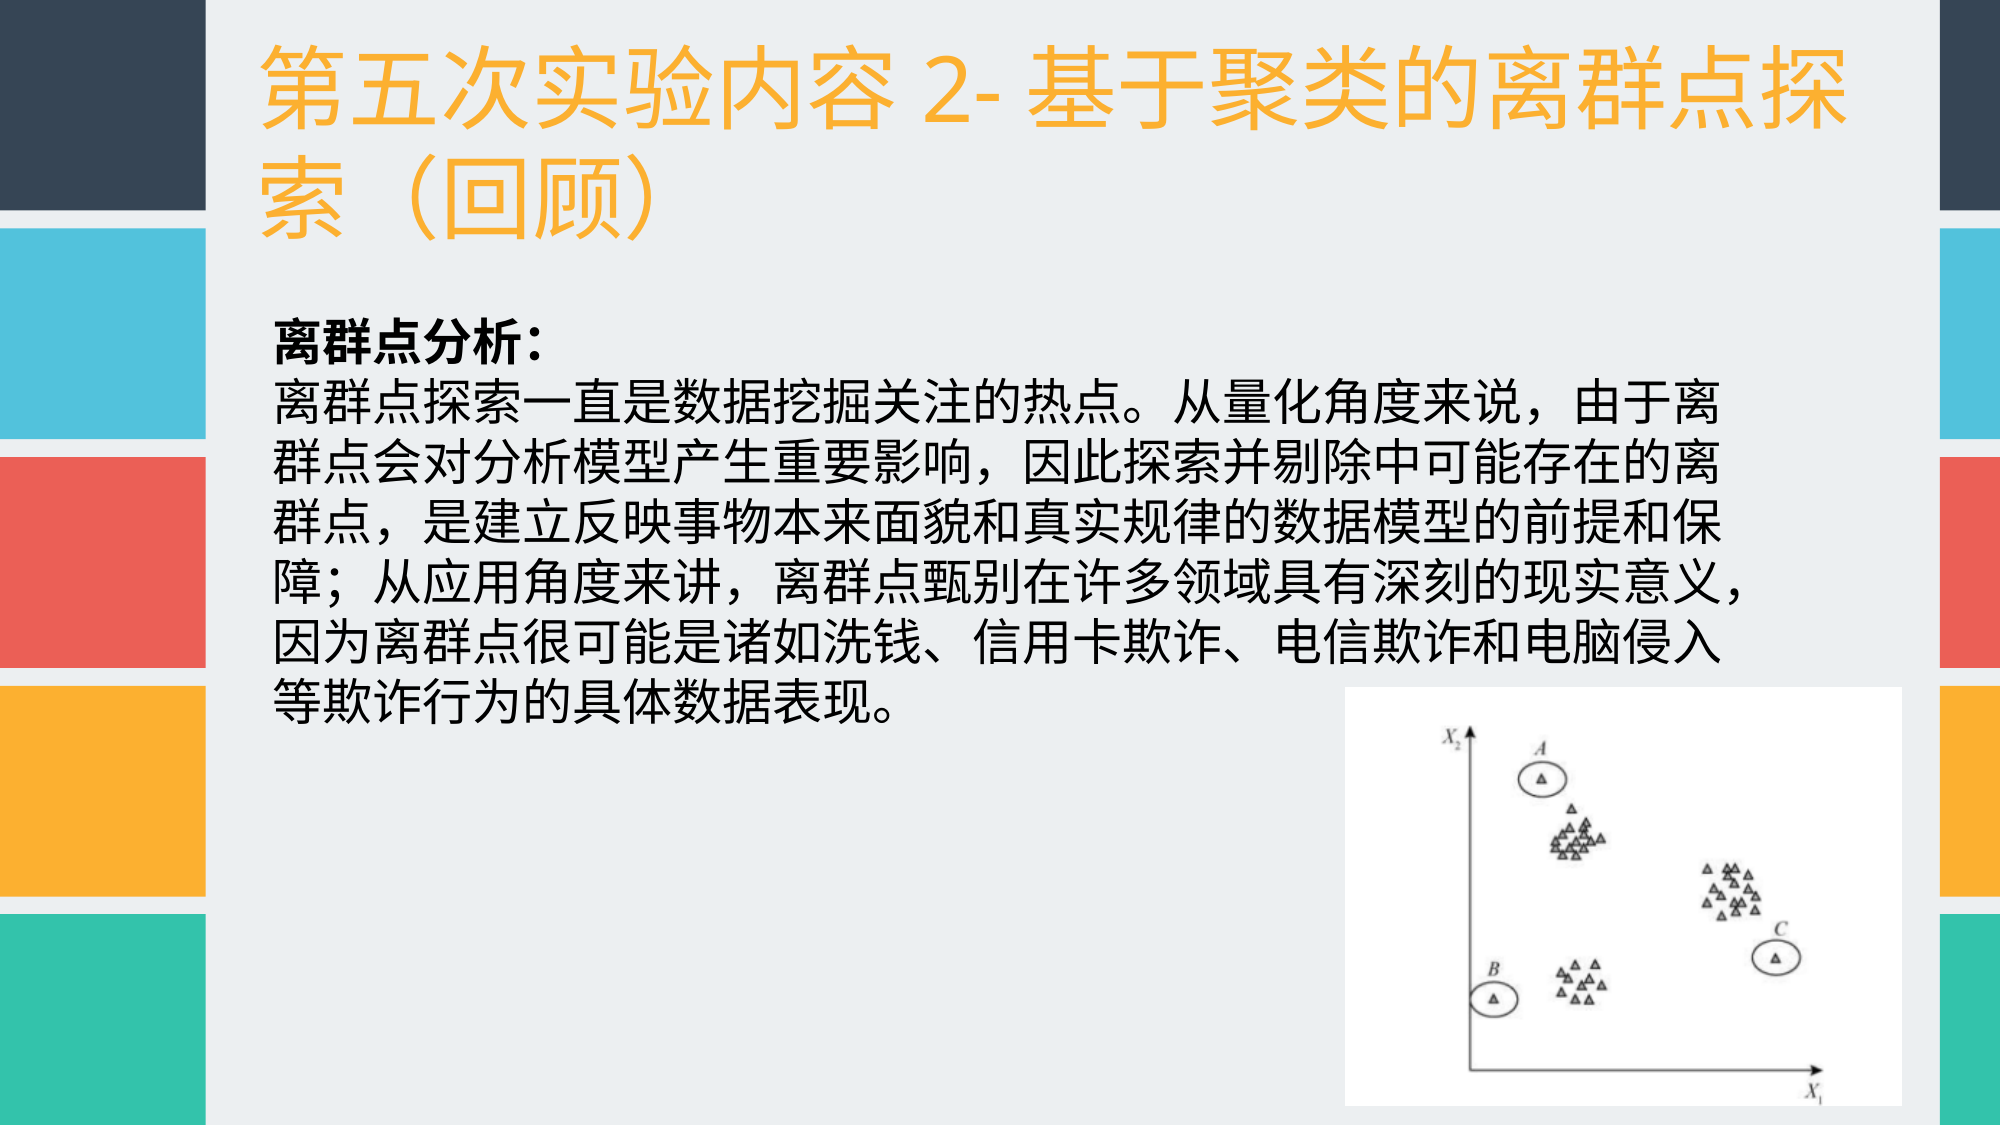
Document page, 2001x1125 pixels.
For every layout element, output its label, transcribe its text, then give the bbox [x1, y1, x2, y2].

text_box 离群点分析： 离群点探索一直是数据挖掘关注的热点。从量化角度来说，由于离群点会对分析模型产生重要影响，因此探索并剔除中可能存在的离群点，是建立反映事物本来面貌和真实规律的数据模型的前提和保障；从应用角度来讲，离群点甄别在许多领域具有深刻的现实意义，因为离群点很可能是诸如洗钱、信用卡欺诈、电信欺诈和电脑侵入等欺诈行为的具体数据表现。 [257, 302, 1743, 798]
text_box [0, 457, 206, 668]
text_box [1939, 0, 2000, 211]
text_box [0, 685, 206, 897]
text_box 第五次实验内容2-基于聚类的离群点探索（回顾） [242, 23, 1940, 259]
text_box [1939, 457, 2000, 668]
text_box [1939, 914, 2000, 1125]
picture [1345, 687, 1902, 1106]
text_box [0, 914, 206, 1125]
text_box [1939, 685, 2000, 897]
text_box [1939, 228, 2000, 440]
text_box [0, 228, 206, 440]
text_box [0, 0, 206, 211]
